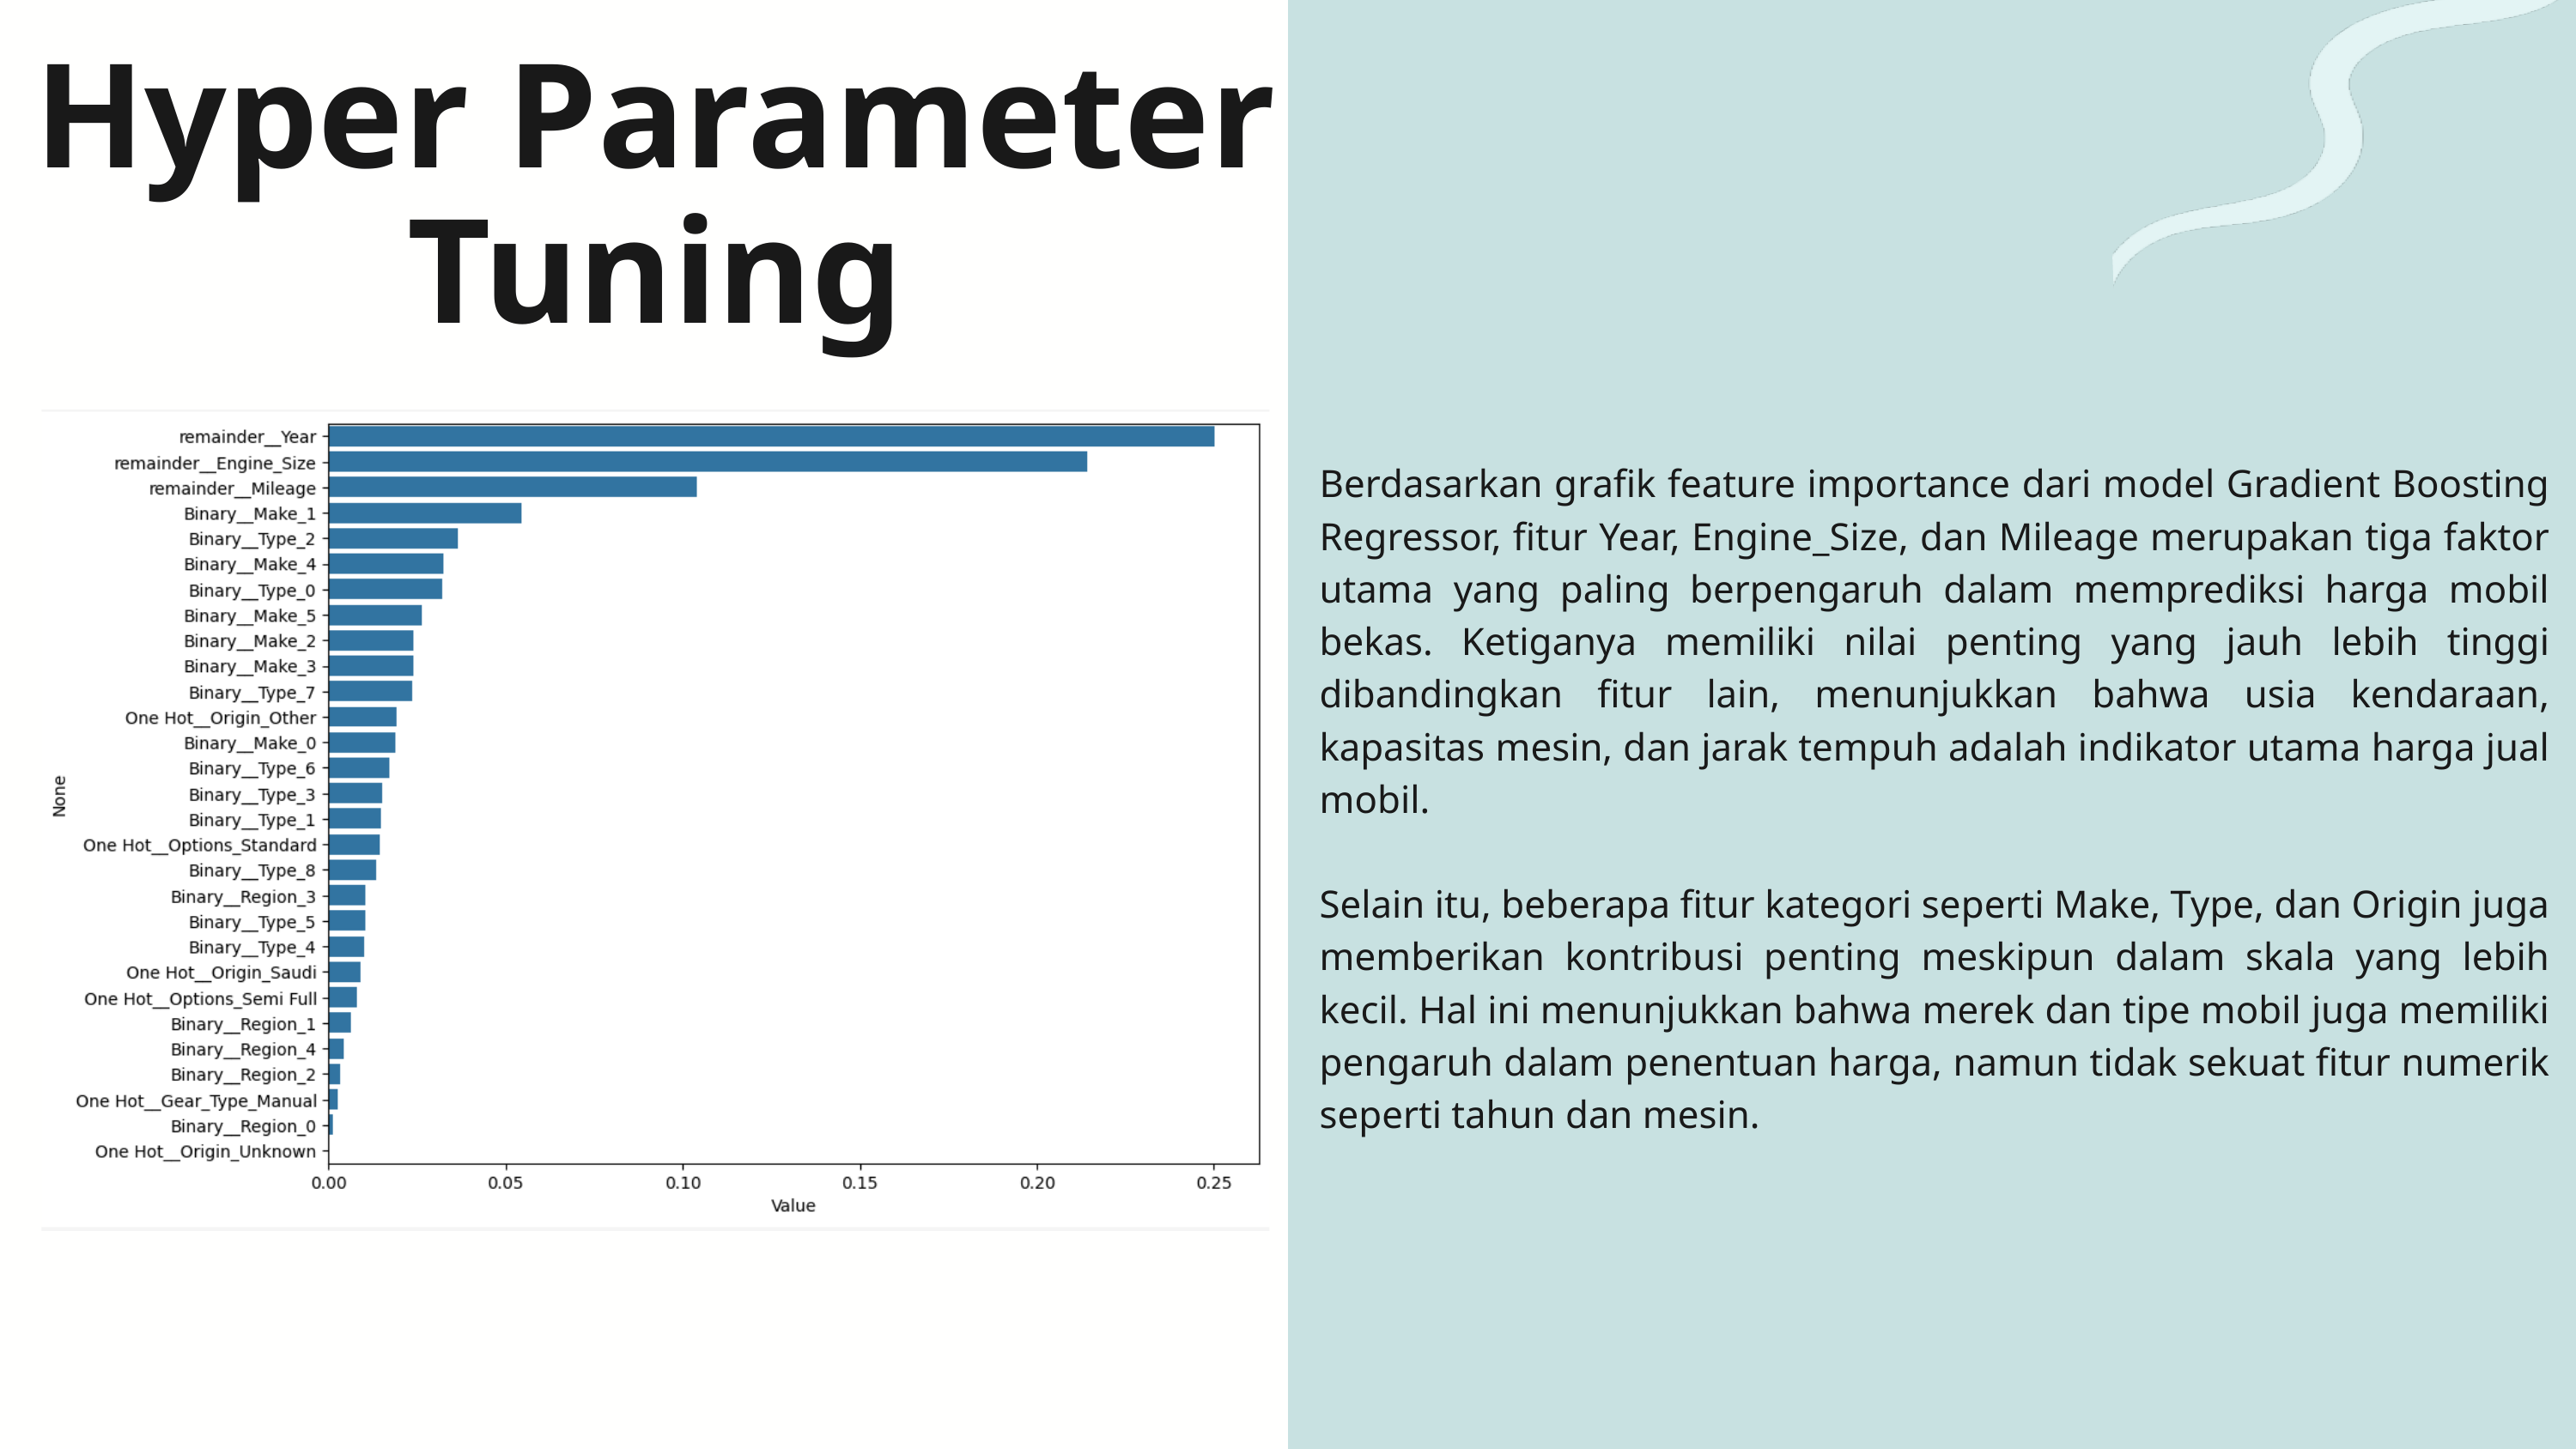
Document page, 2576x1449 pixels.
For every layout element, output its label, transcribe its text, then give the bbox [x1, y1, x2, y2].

text_box Hyper Parameter Tuning [0, 39, 1500, 353]
text_box [1288, 0, 2576, 1449]
text_box [2102, 0, 2576, 357]
text_box [41, 409, 1270, 1231]
text_box Berdasarkan grafik feature importance dari model Gradient Boosting Regressor, fitur Year, Engine_Size, dan Mileage merupakan tiga faktor utama yang paling berpengaruh dalam memprediksi harga mobil bekas. Ketiganya memiliki nilai penting yang jauh lebih tinggi dibandingkan fitur lain, menunjukkan bahwa usia kendaraan, kapasitas mesin, dan jarak tempuh adalah indikator utama harga jual mobil. Selain itu, beberapa fitur kategori seperti Make, Type, dan Origin juga memberikan kontribusi penting meskipun dalam skala yang lebih kecil. Hal ini menunjukkan bahwa merek dan tipe mobil juga memiliki pengaruh dalam penentuan harga, namun tidak sekuat fitur numerik seperti tahun dan mesin. [1319, 452, 2551, 1137]
